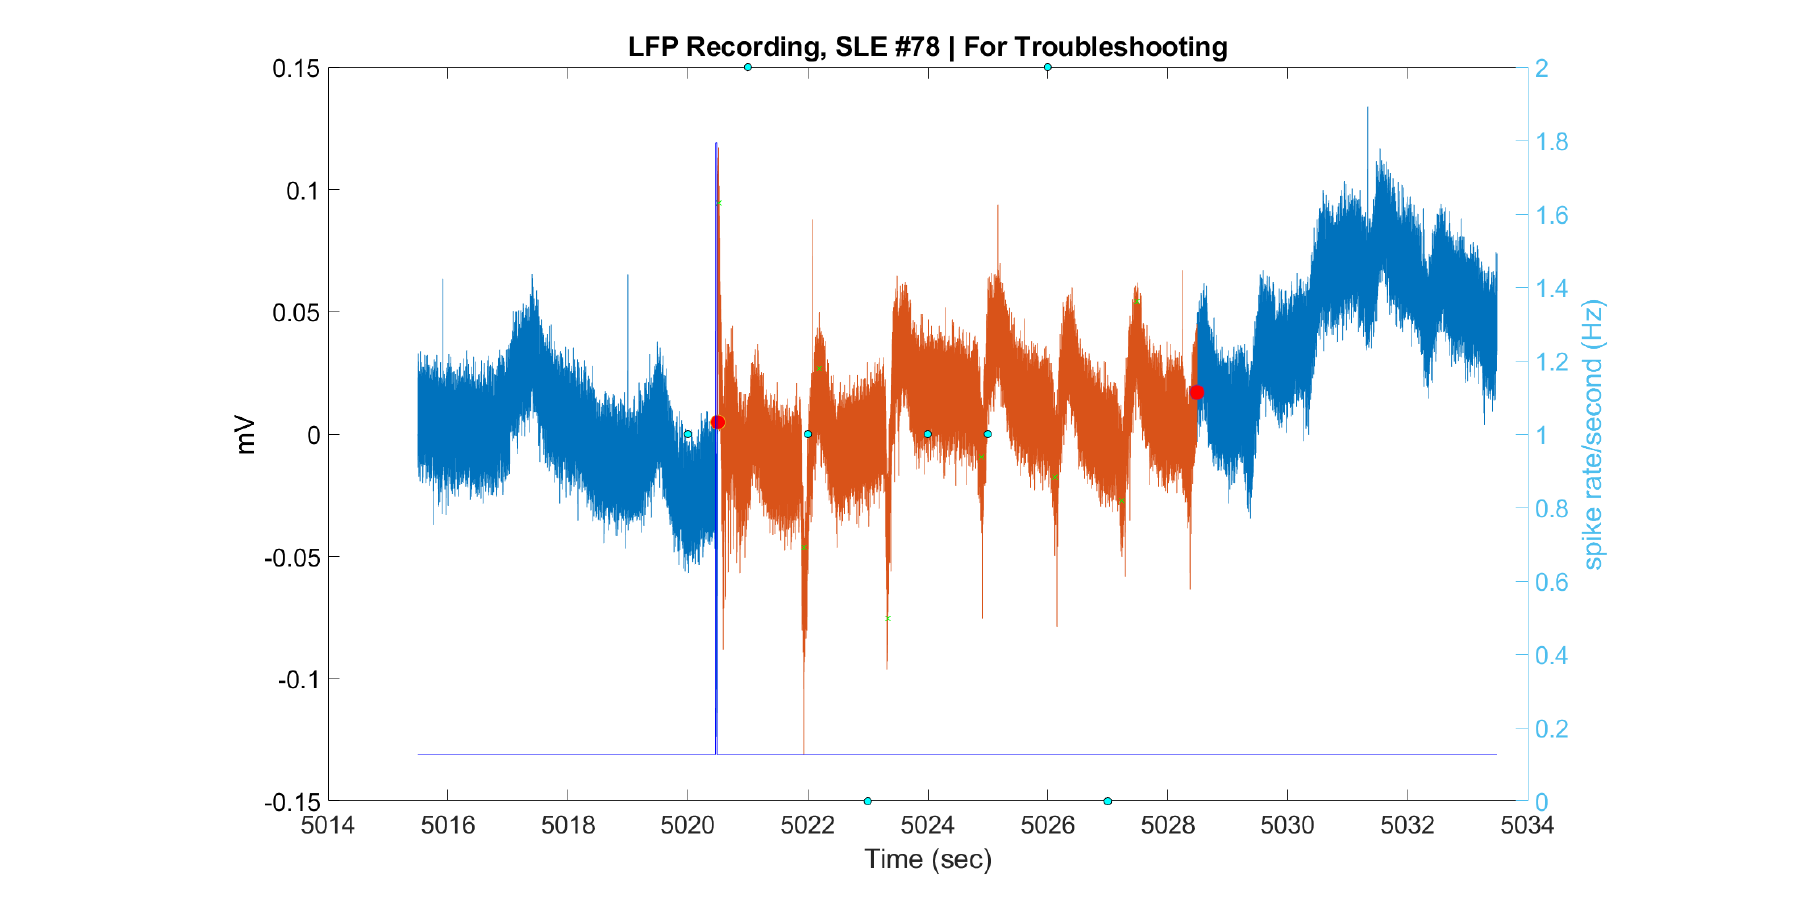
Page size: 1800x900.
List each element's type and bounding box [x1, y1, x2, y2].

picture [126, 0, 1674, 900]
